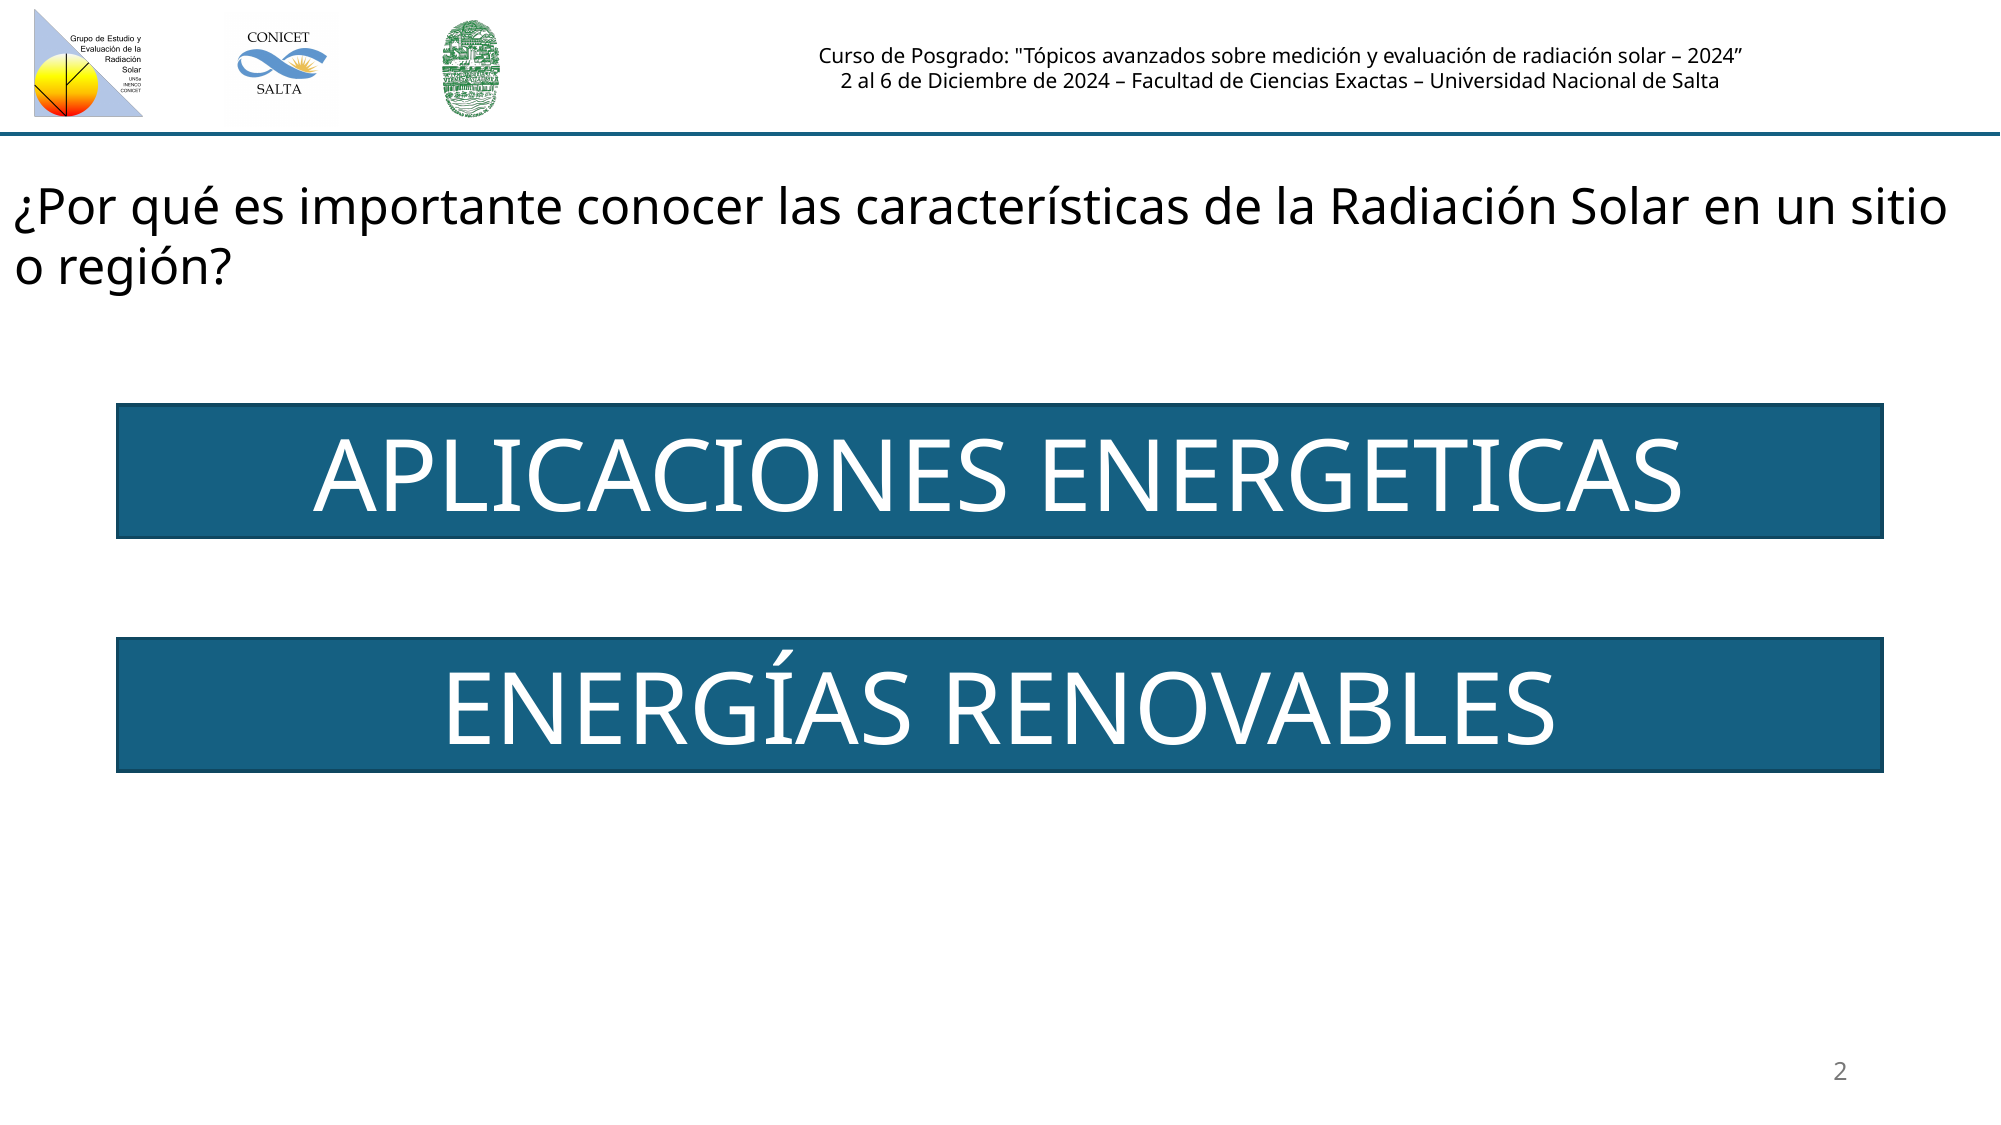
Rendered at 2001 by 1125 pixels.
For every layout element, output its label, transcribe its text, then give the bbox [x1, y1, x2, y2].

text_box ¿Por qué es importante conocer las características de la Radiación Solar en un sitio o región? [0, 166, 2000, 302]
picture [224, 11, 340, 127]
text_box ENERGÍAS RENOVABLES [116, 637, 1884, 773]
text_box Curso de Posgrado: "Tópicos avanzados sobre medición y evaluación de radiación solar – 2024” 2 al 6 de Diciembre de 2024 – Facultad de Ciencias Exactas – Universidad Nacional de Salta [728, 35, 1833, 101]
slide_number 2 [1412, 1042, 1863, 1103]
picture [414, 10, 530, 126]
text_box APLICACIONES ENERGETICAS [116, 403, 1884, 539]
picture [33, 8, 149, 118]
